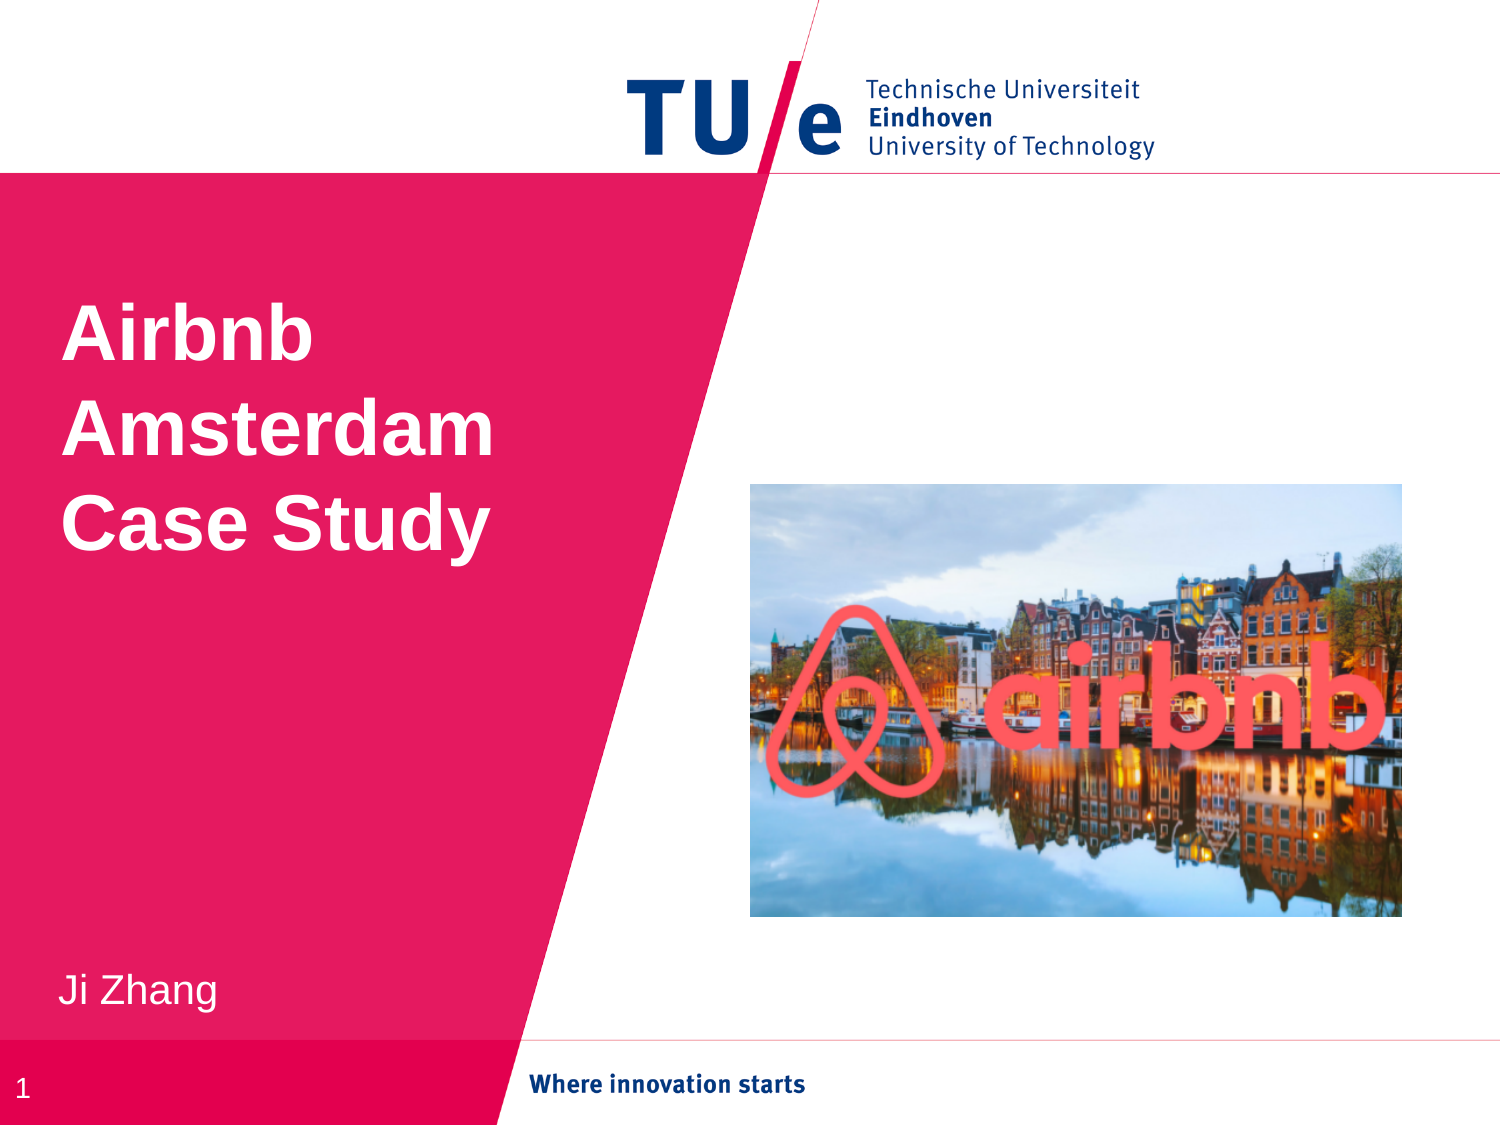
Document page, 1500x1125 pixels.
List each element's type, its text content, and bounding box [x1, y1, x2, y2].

text_box Ji Zhang [43, 947, 671, 1080]
slide_number 1 [0, 1061, 87, 1098]
title Airbnb Amsterdam Case Study [45, 266, 635, 589]
picture [0, 0, 1500, 1125]
